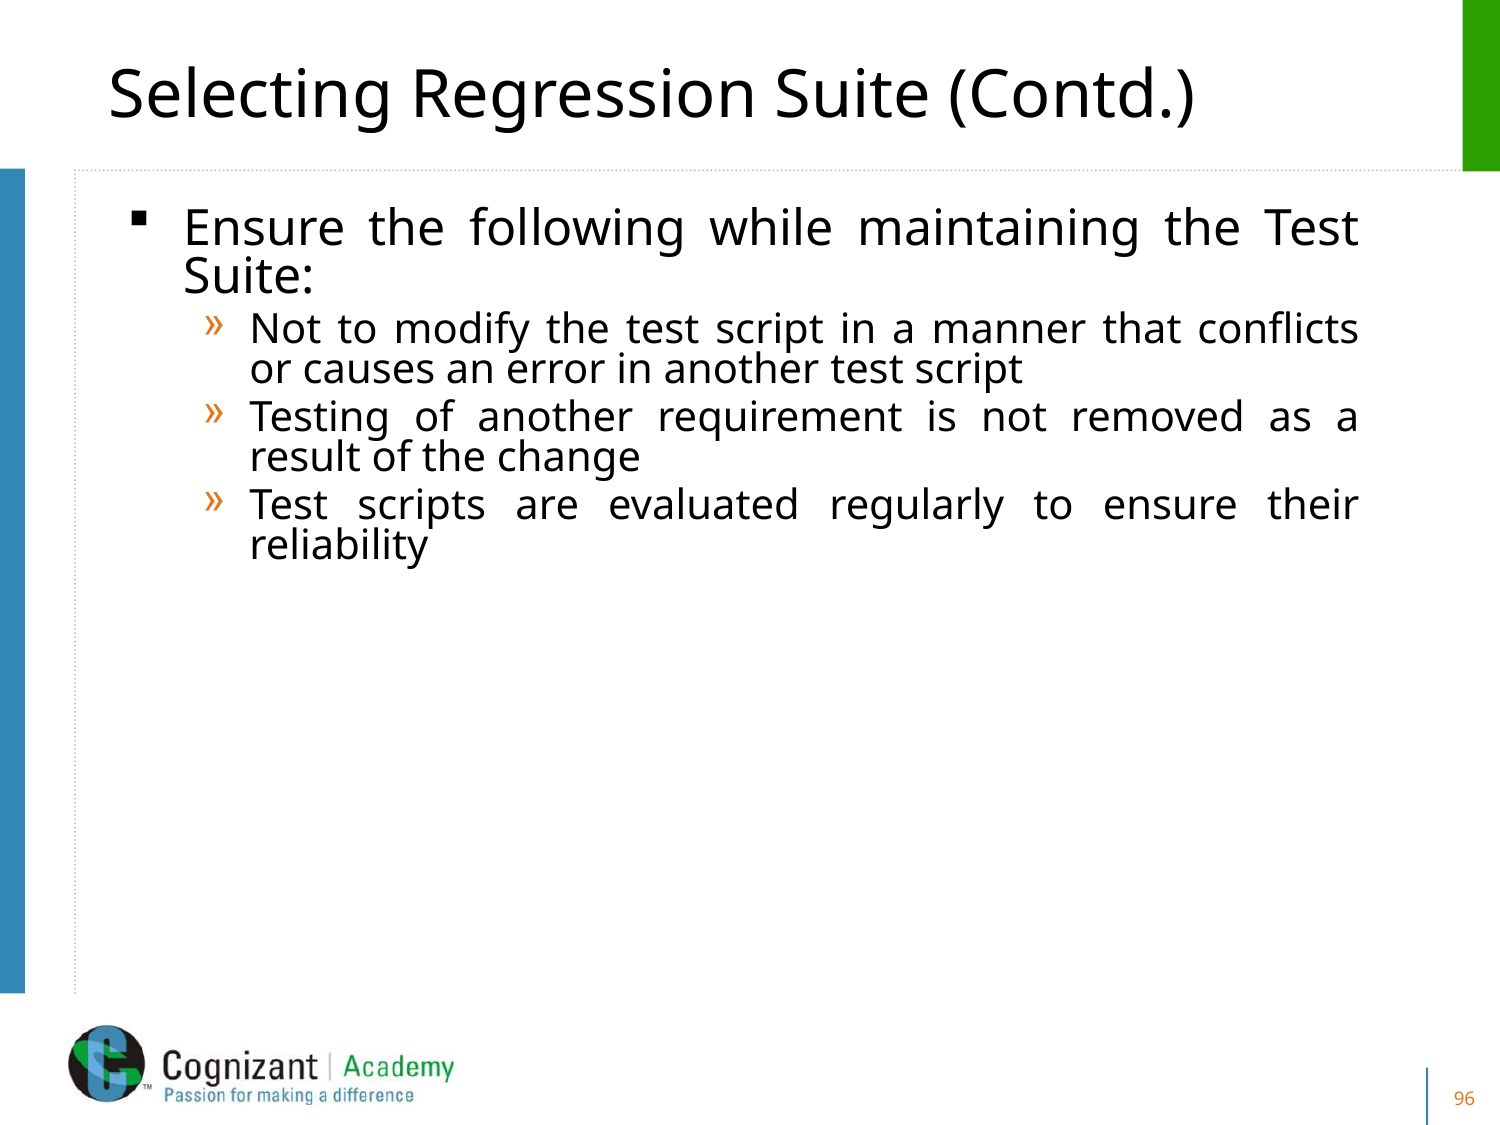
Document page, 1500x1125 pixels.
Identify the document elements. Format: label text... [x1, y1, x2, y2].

list Ensure the following while maintaining the Test Suite: Not to modify the test script in a manner that conflicts or causes an error in another test script Testing of another requirement is not removed as a result of the change Test scripts are evaluated regularly to ensure their reliability [112, 199, 1376, 1000]
picture [68, 1025, 454, 1105]
title Selecting Regression Suite (Contd.) [93, 40, 1401, 142]
slide_number 96 [1434, 1078, 1496, 1117]
